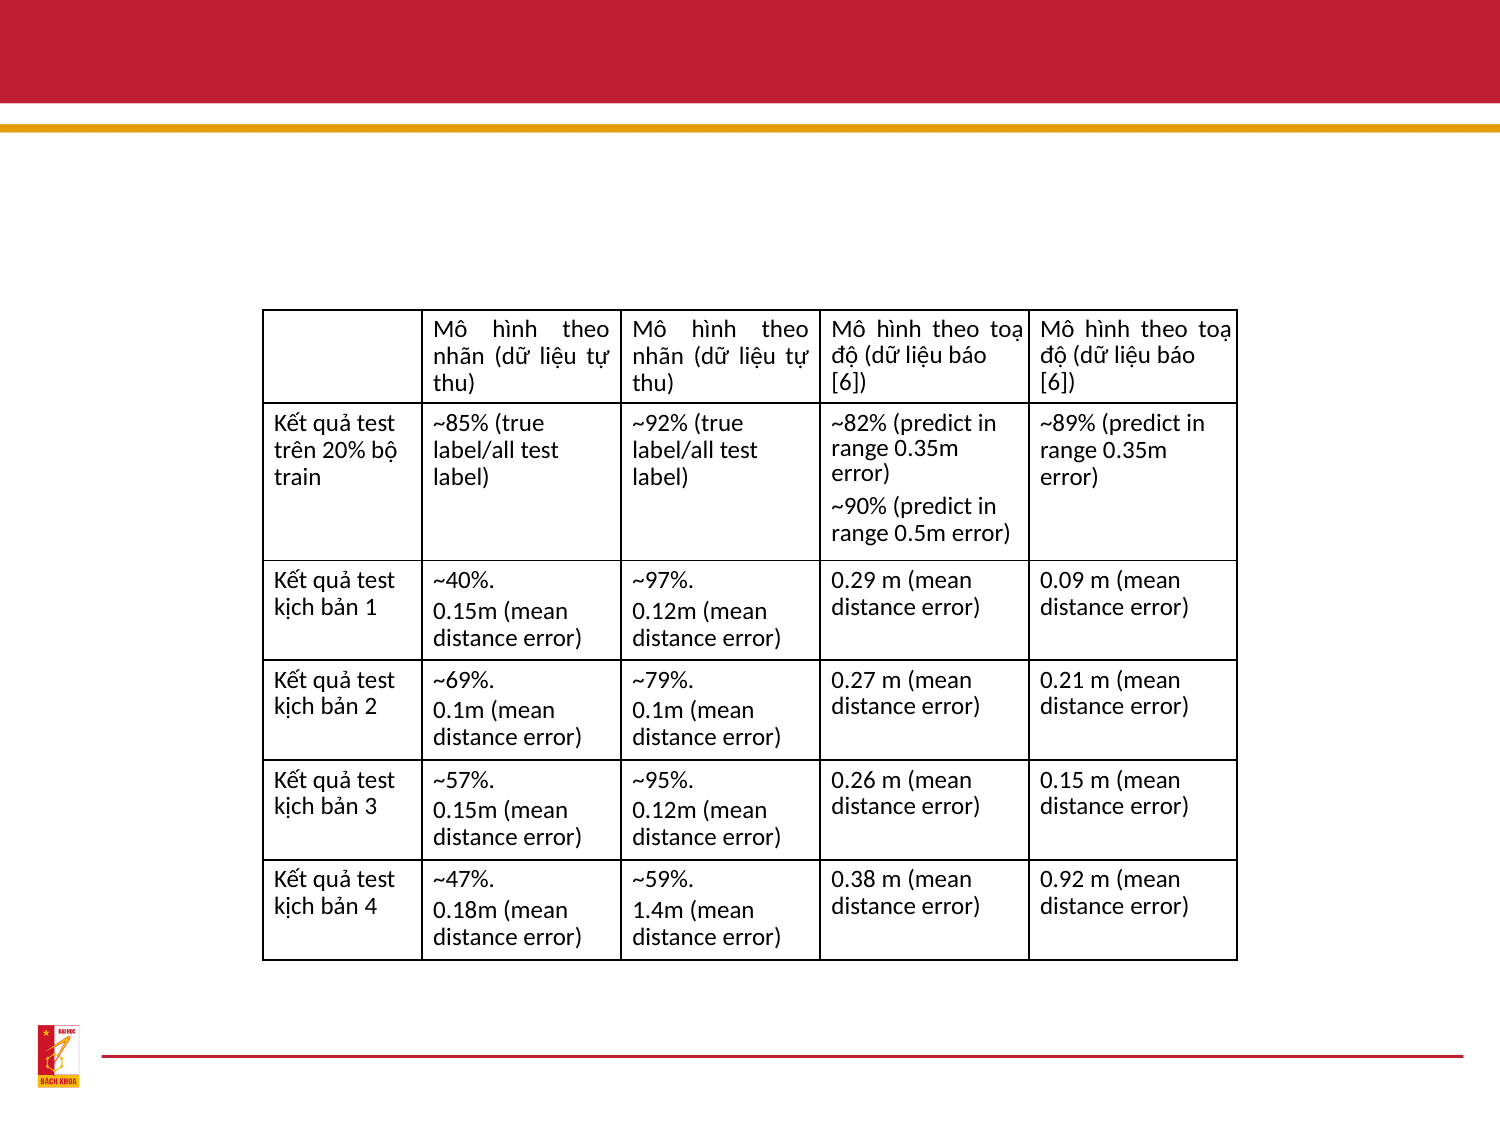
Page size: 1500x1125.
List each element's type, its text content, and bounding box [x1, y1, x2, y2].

table_cell ~97%. 0.12m (mean distance error) [622, 561, 819, 659]
table_cell Kết quả test kịch bản 1 [264, 561, 421, 659]
table_cell Kết quả test kịch bản 4 [264, 861, 421, 959]
table_cell ~57%. 0.15m (mean distance error) [423, 761, 620, 859]
table_cell ~69%. 0.1m (mean distance error) [423, 661, 620, 759]
table_cell ~85% (true label/all test label) [423, 404, 620, 560]
table_cell ~79%. 0.1m (mean distance error) [622, 661, 819, 759]
table_header Mô hình theo nhãn (dữ liệu tự thu) [423, 311, 620, 402]
table_cell ~95%. 0.12m (mean distance error) [622, 761, 819, 859]
table_header Mô hình theo toạ độ (dữ liệu báo [6]) [1030, 311, 1236, 402]
table_cell ~89% (predict in range 0.35m error) [1030, 404, 1236, 560]
picture [0, 0, 1500, 1125]
table_cell 0.27 m (mean distance error) [821, 661, 1028, 759]
table_header Mô hình theo nhãn (dữ liệu tự thu) [622, 311, 819, 402]
table_cell ~40%. 0.15m (mean distance error) [423, 561, 620, 659]
table_cell 0.92 m (mean distance error) [1030, 861, 1236, 959]
table_cell ~82% (predict in range 0.35m error) ~90% (predict in range 0.5m error) [821, 404, 1028, 560]
table_cell 0.15 m (mean distance error) [1030, 761, 1236, 859]
table_cell 0.26 m (mean distance error) [821, 761, 1028, 859]
table_cell 0.09 m (mean distance error) [1030, 561, 1236, 659]
table_cell 0.38 m (mean distance error) [821, 861, 1028, 959]
table_header [264, 311, 421, 402]
table_cell ~59%. 1.4m (mean distance error) [622, 861, 819, 959]
table_header Mô hình theo toạ độ (dữ liệu báo [6]) [821, 311, 1028, 402]
table_cell 0.29 m (mean distance error) [821, 561, 1028, 659]
table_cell ~92% (true label/all test label) [622, 404, 819, 560]
table_cell 0.21 m (mean distance error) [1030, 661, 1236, 759]
table_cell Kết quả test kịch bản 3 [264, 761, 421, 859]
table_cell ~47%. 0.18m (mean distance error) [423, 861, 620, 959]
table_cell Kết quả test trên 20% bộ train [264, 404, 421, 560]
table_cell Kết quả test kịch bản 2 [264, 661, 421, 759]
